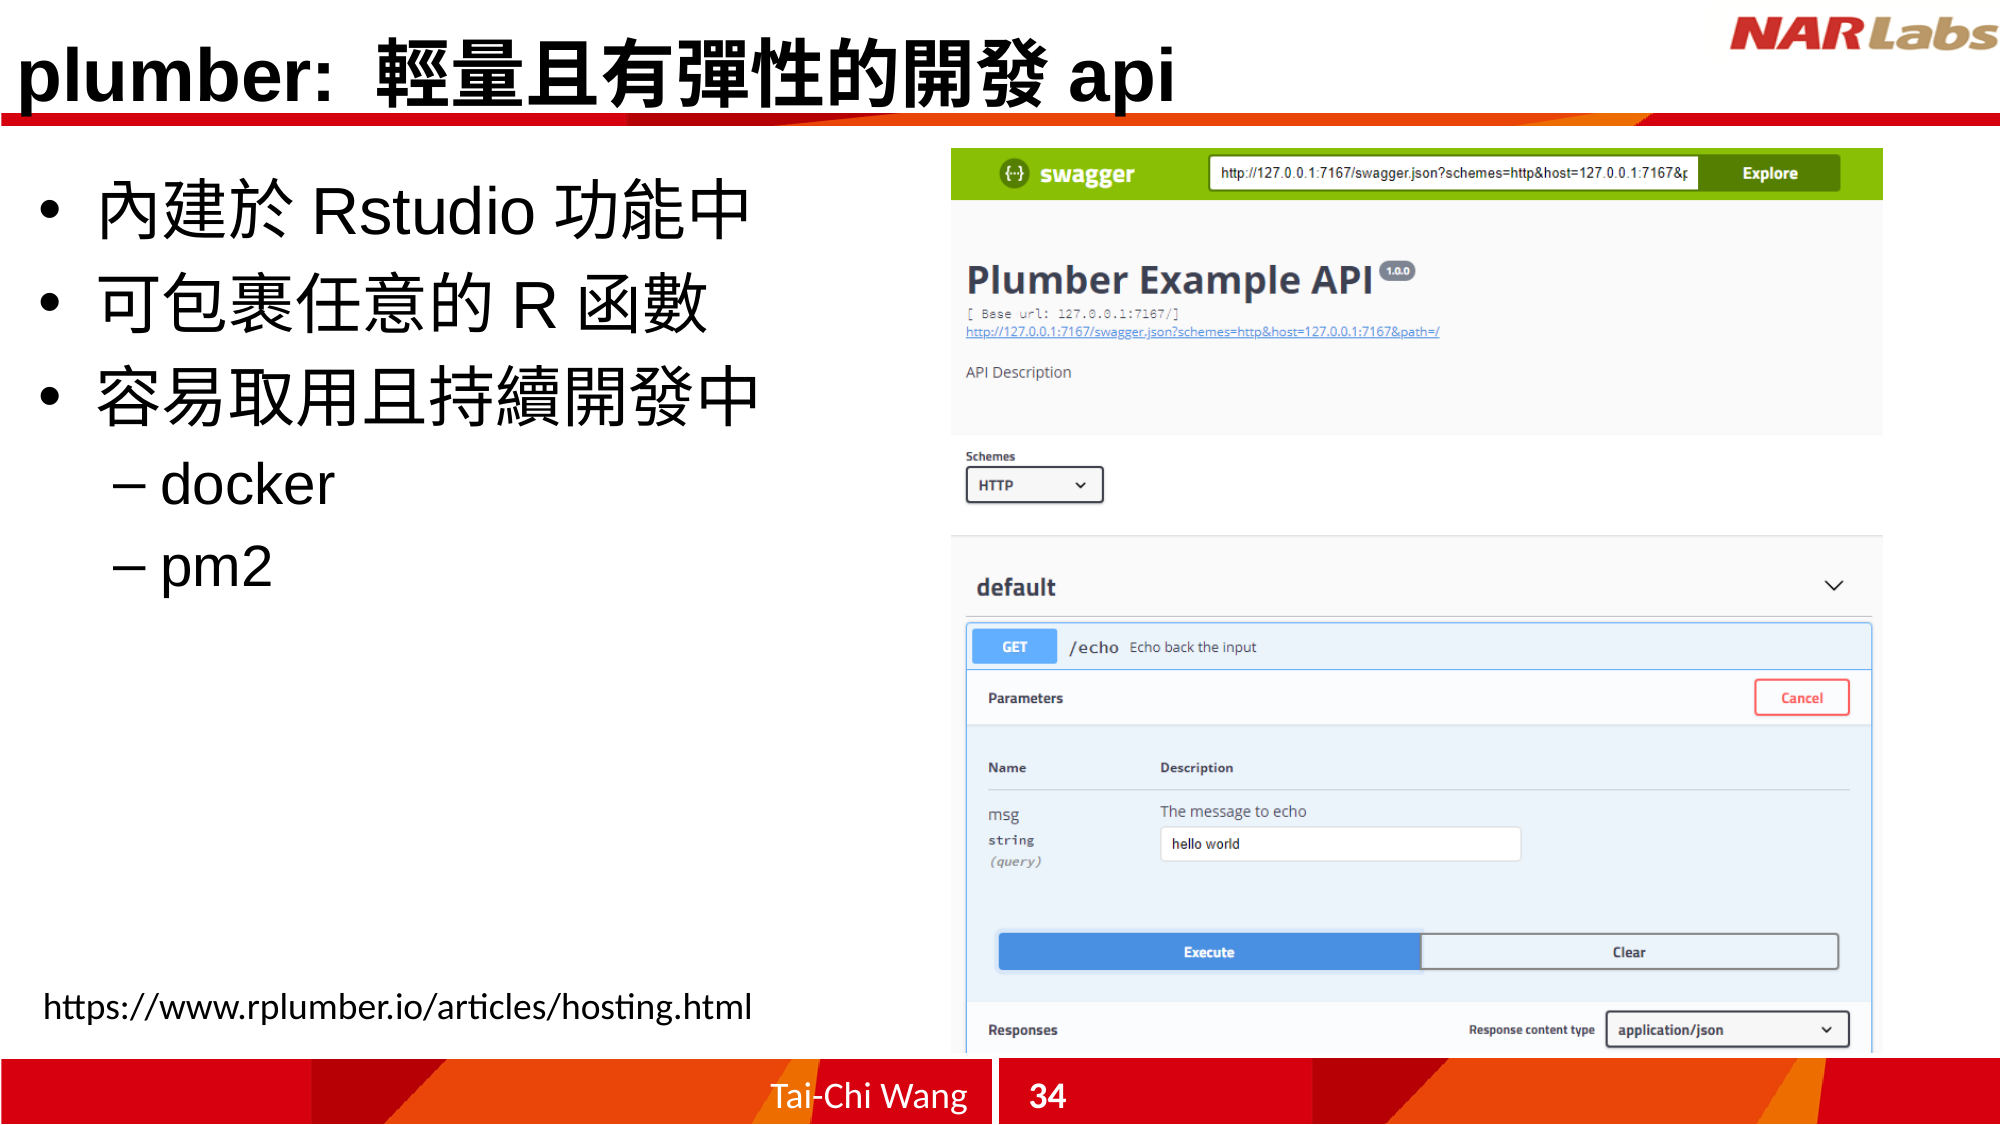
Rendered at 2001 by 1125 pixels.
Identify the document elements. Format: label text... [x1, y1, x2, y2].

list 內建於Rstudio功能中 可包裹任意的R函數 容易取用且持續開發中 docker pm2 [23, 160, 893, 1024]
picture [950, 148, 1884, 1054]
text_box https://www.rplumber.io/articles/hosting.html [28, 974, 769, 1035]
title plumber: 輕量且有彈性的開發api [1, 0, 1802, 149]
